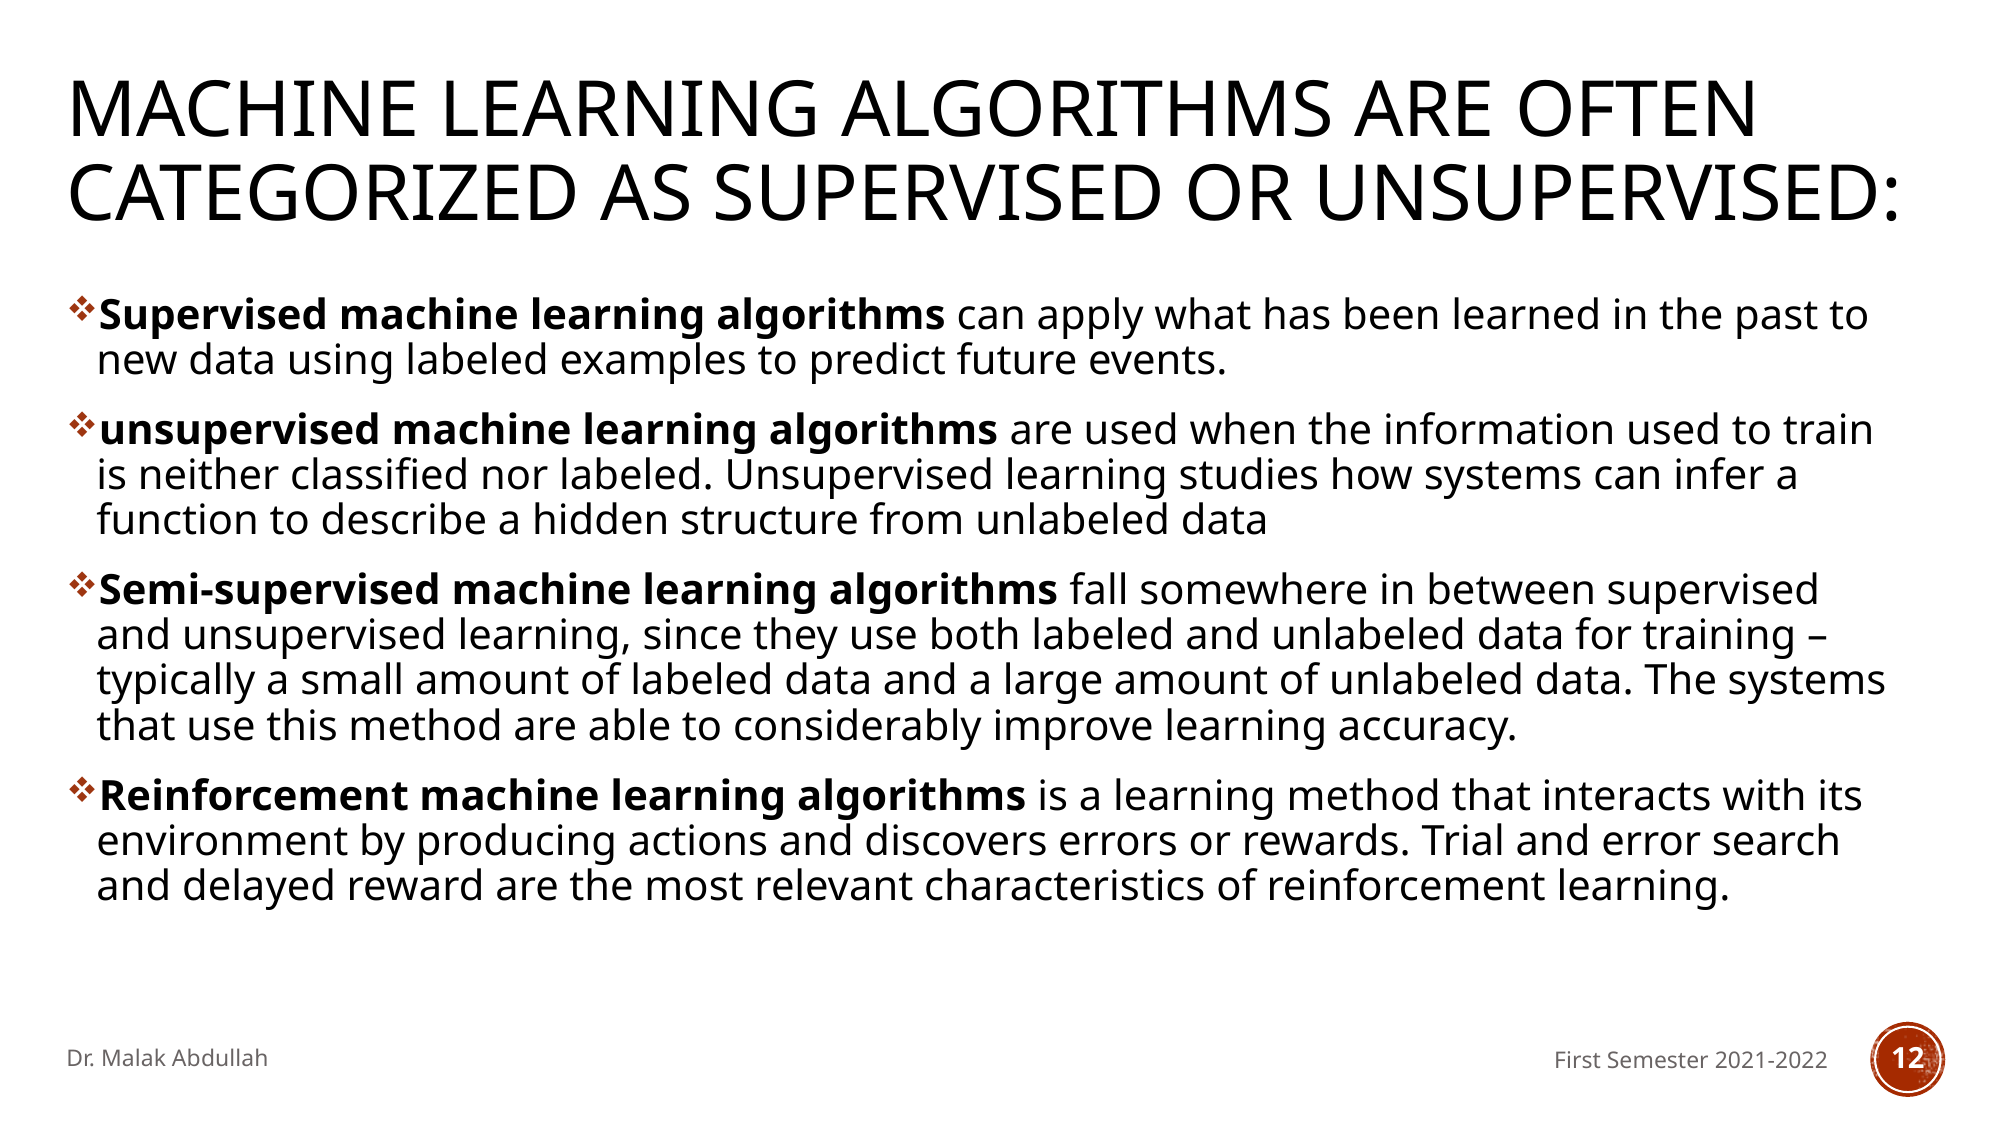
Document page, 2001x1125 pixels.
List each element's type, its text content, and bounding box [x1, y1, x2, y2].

title Machine learning algorithms are often categorized as supervised or unsupervised: [51, 49, 1920, 258]
slide_number First Semester 2021-2022 [1306, 1028, 1844, 1089]
footer Dr. Malak Abdullah [51, 1028, 1217, 1089]
slide_number 12 [1855, 1028, 1961, 1089]
list Supervised machine learning algorithms can apply what has been learned in the past to new data using labeled examples to predict future events. unsupervised machine learning algorithms are used when the information used to train is neither classified nor labeled. Unsupervised learning studies how systems can infer a function to describe a hidden structure from unlabeled data Semi-supervised machine learning algorithms fall somewhere in between supervised and unsupervised learning, since they use both labeled and unlabeled data for training – typically a small amount of labeled data and a large amount of unlabeled data. The systems that use this method are able to considerably improve learning accuracy. Reinforcement machine learning algorithms is a learning method that interacts with its environment by producing actions and discovers errors or rewards. Trial and error search and delayed reward are the most relevant characteristics of reinforcement learning. [51, 285, 1920, 1013]
